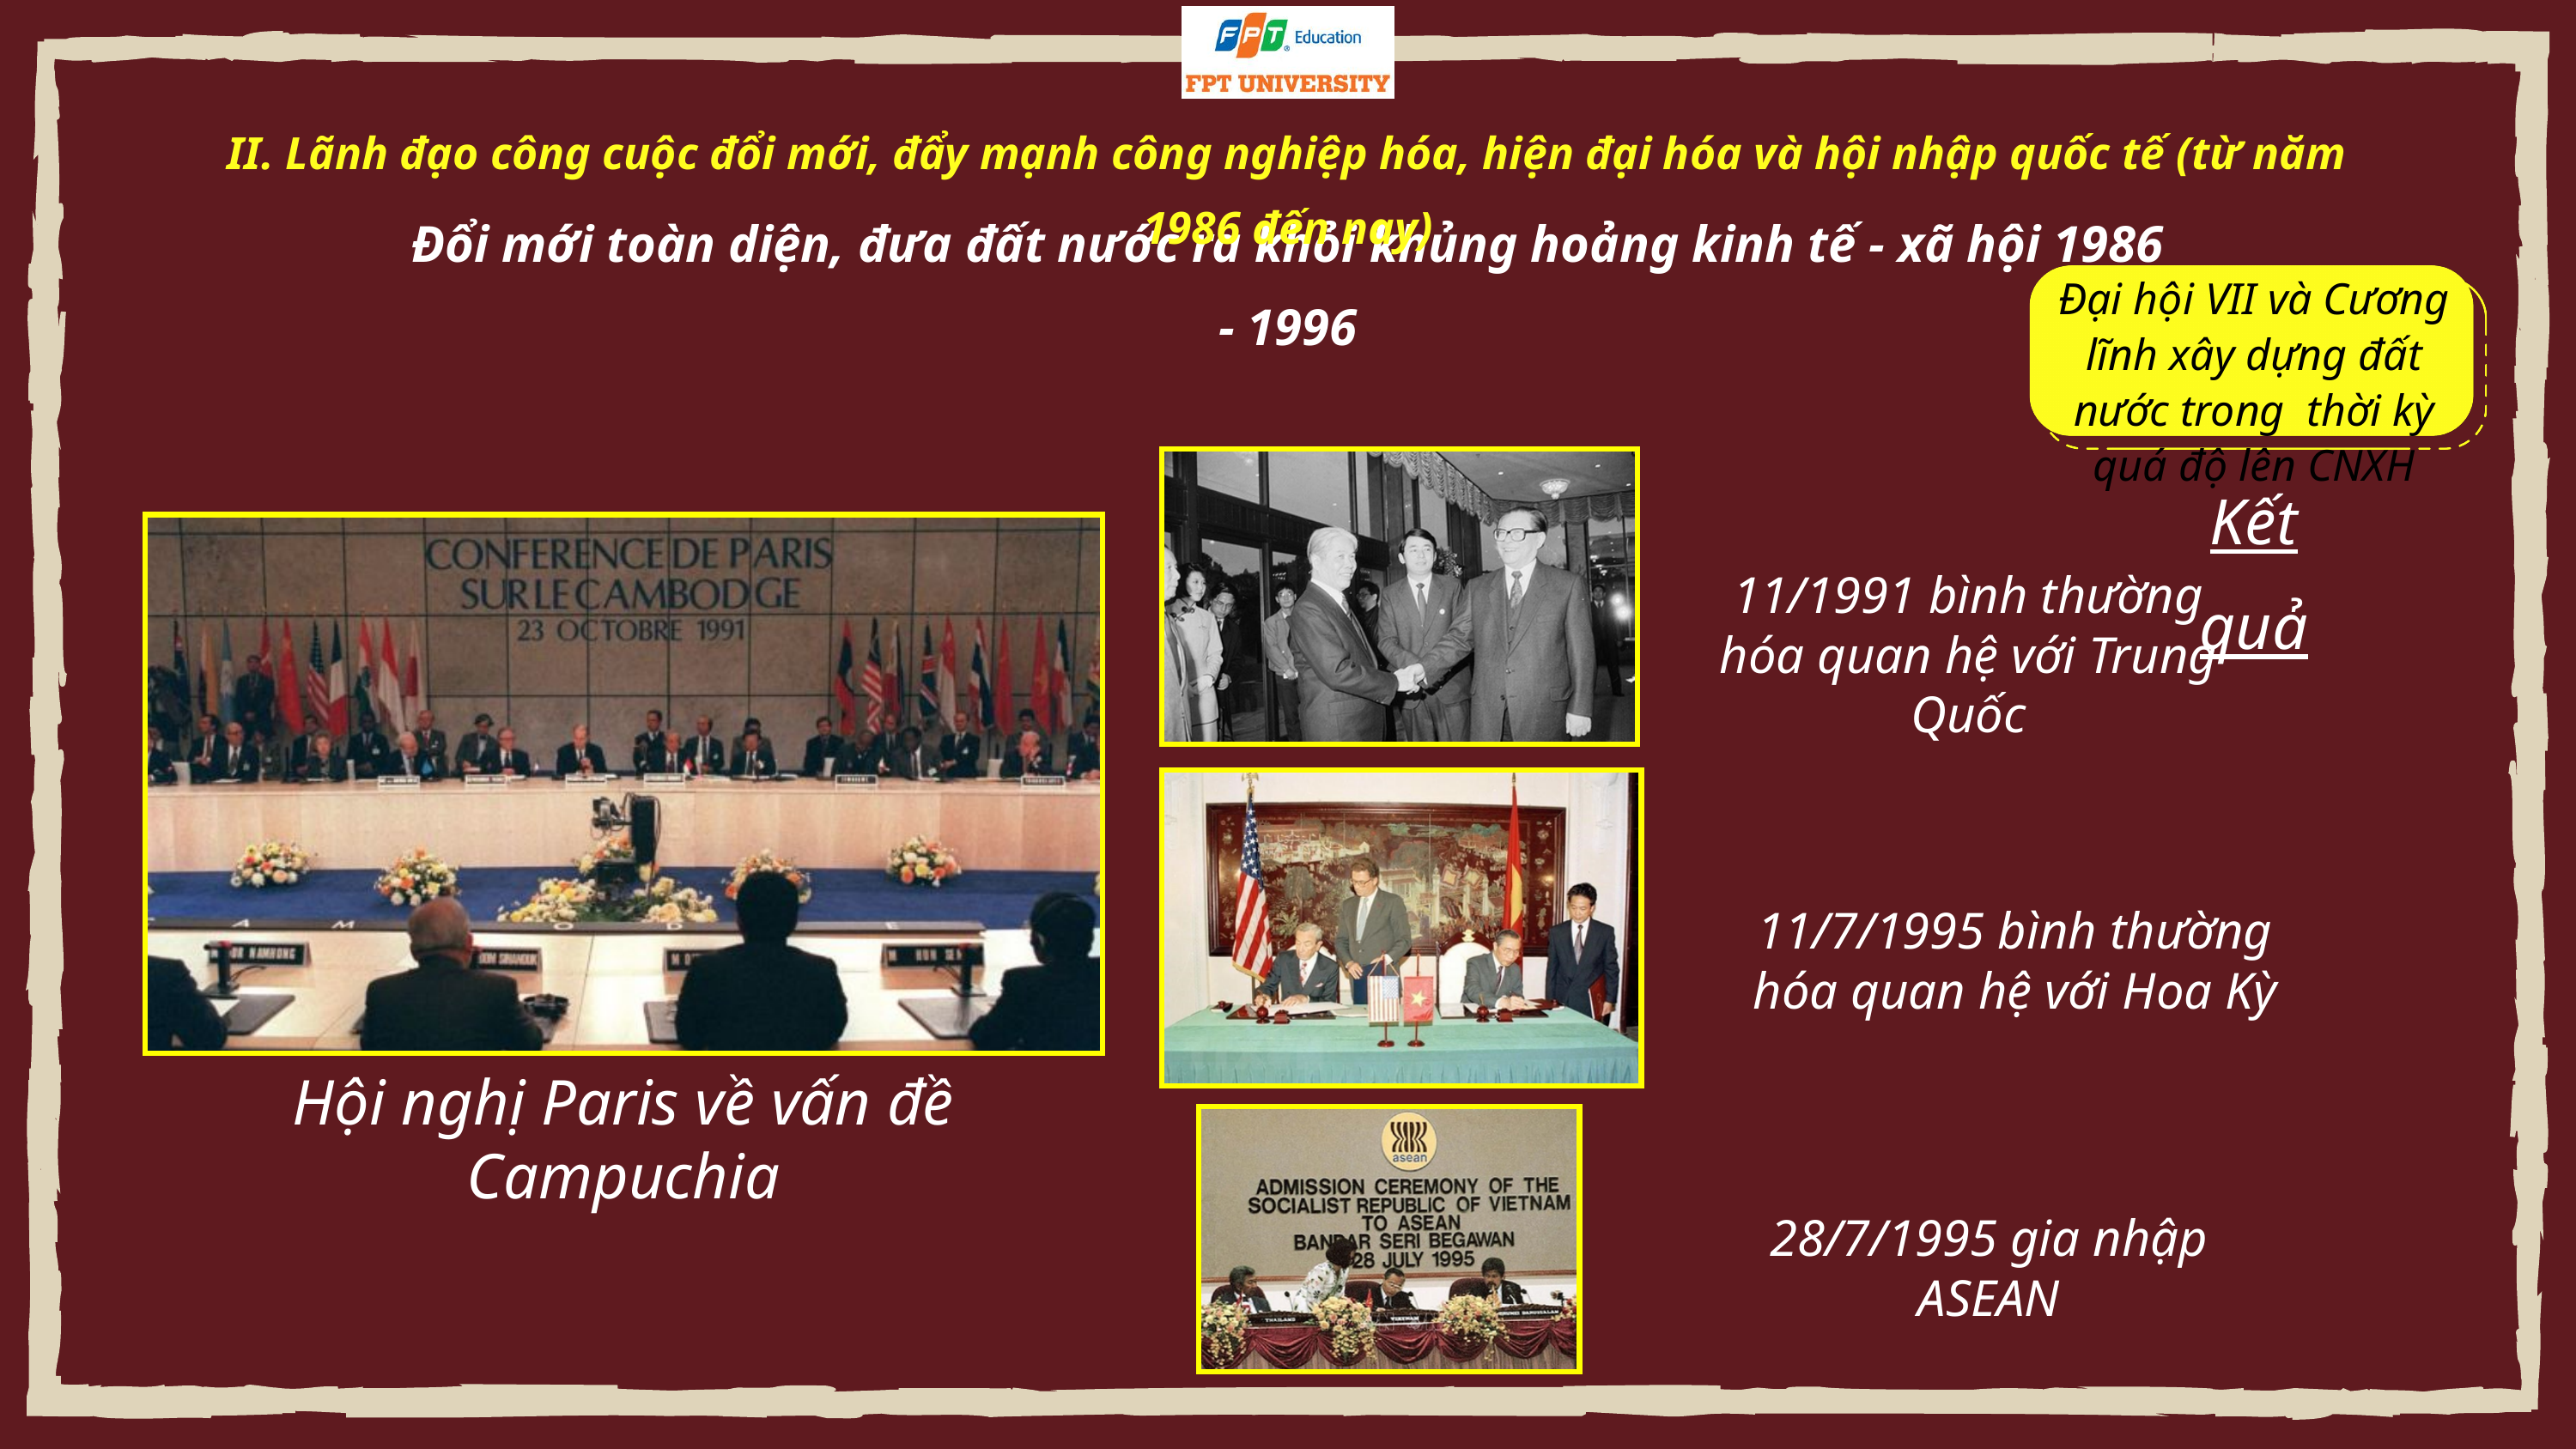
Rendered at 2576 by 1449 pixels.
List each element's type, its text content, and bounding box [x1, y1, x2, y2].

text_box [1198, 1106, 1580, 1373]
text_box Kết quả [2161, 458, 2347, 663]
text_box [1161, 769, 1642, 1087]
text_box [1182, 6, 1394, 99]
text_box Hội nghị Paris về vấn đề Campuchia [144, 1063, 1103, 1212]
text_box [1161, 449, 1637, 744]
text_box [2029, 264, 2488, 450]
text_box Đổi mới toàn diện, đưa đất nước ra khỏi khủng hoảng kinh tế - xã hội 1986 - 1996 [410, 253, 2166, 356]
text_box 11/7/1995 bình thường hóa quan hệ với Hoa Kỳ [1733, 899, 2298, 1019]
text_box [26, 28, 2550, 1420]
text_box 11/1991 bình thường hóa quan hệ với Trung Quốc [1686, 563, 2251, 743]
text_box 28/7/1995 gia nhập ASEAN [1706, 1207, 2271, 1327]
text_box II. Lãnh đạo công cuộc đổi mới, đẩy mạnh công nghiệp hóa, hiện đại hóa và hội nhập quốc tế (từ năm 1986 đến nay) [173, 104, 2402, 253]
text_box [144, 514, 1103, 1054]
